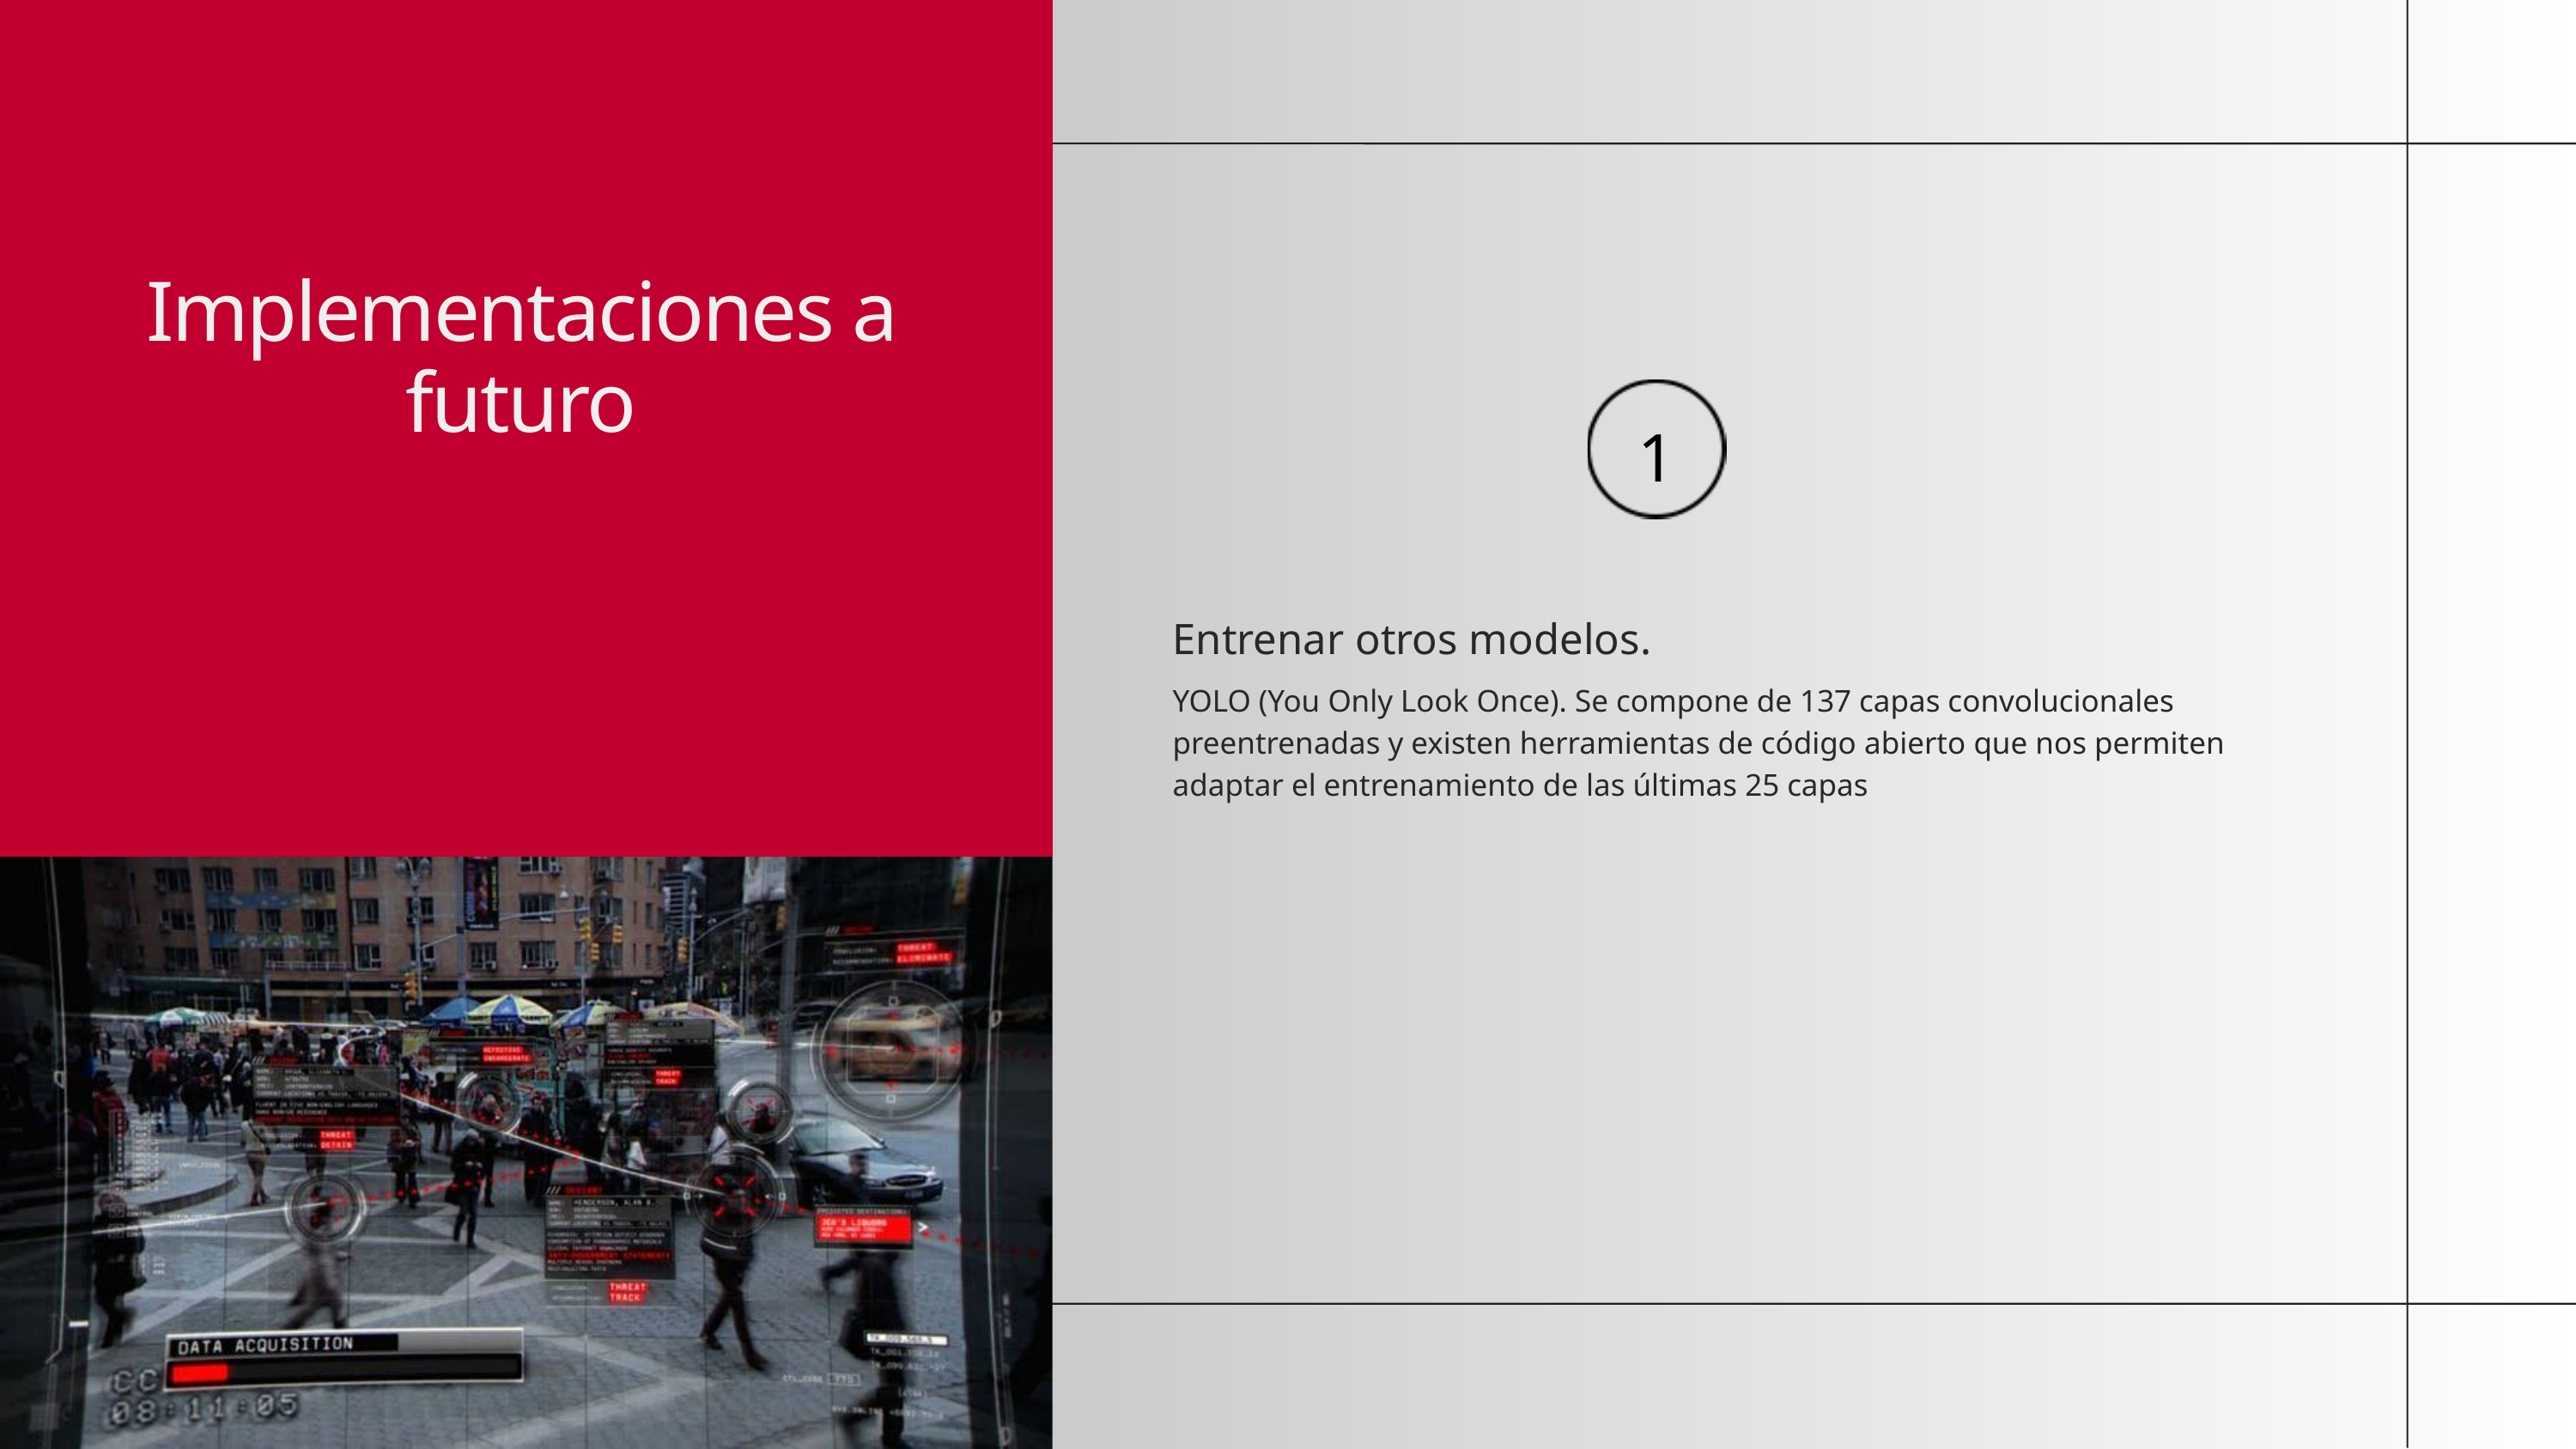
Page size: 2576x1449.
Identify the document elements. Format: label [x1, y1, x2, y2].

text_box [0, 0, 2576, 1449]
text_box [0, 0, 1053, 858]
text_box [1172, 609, 2334, 798]
text_box [1587, 379, 1728, 519]
